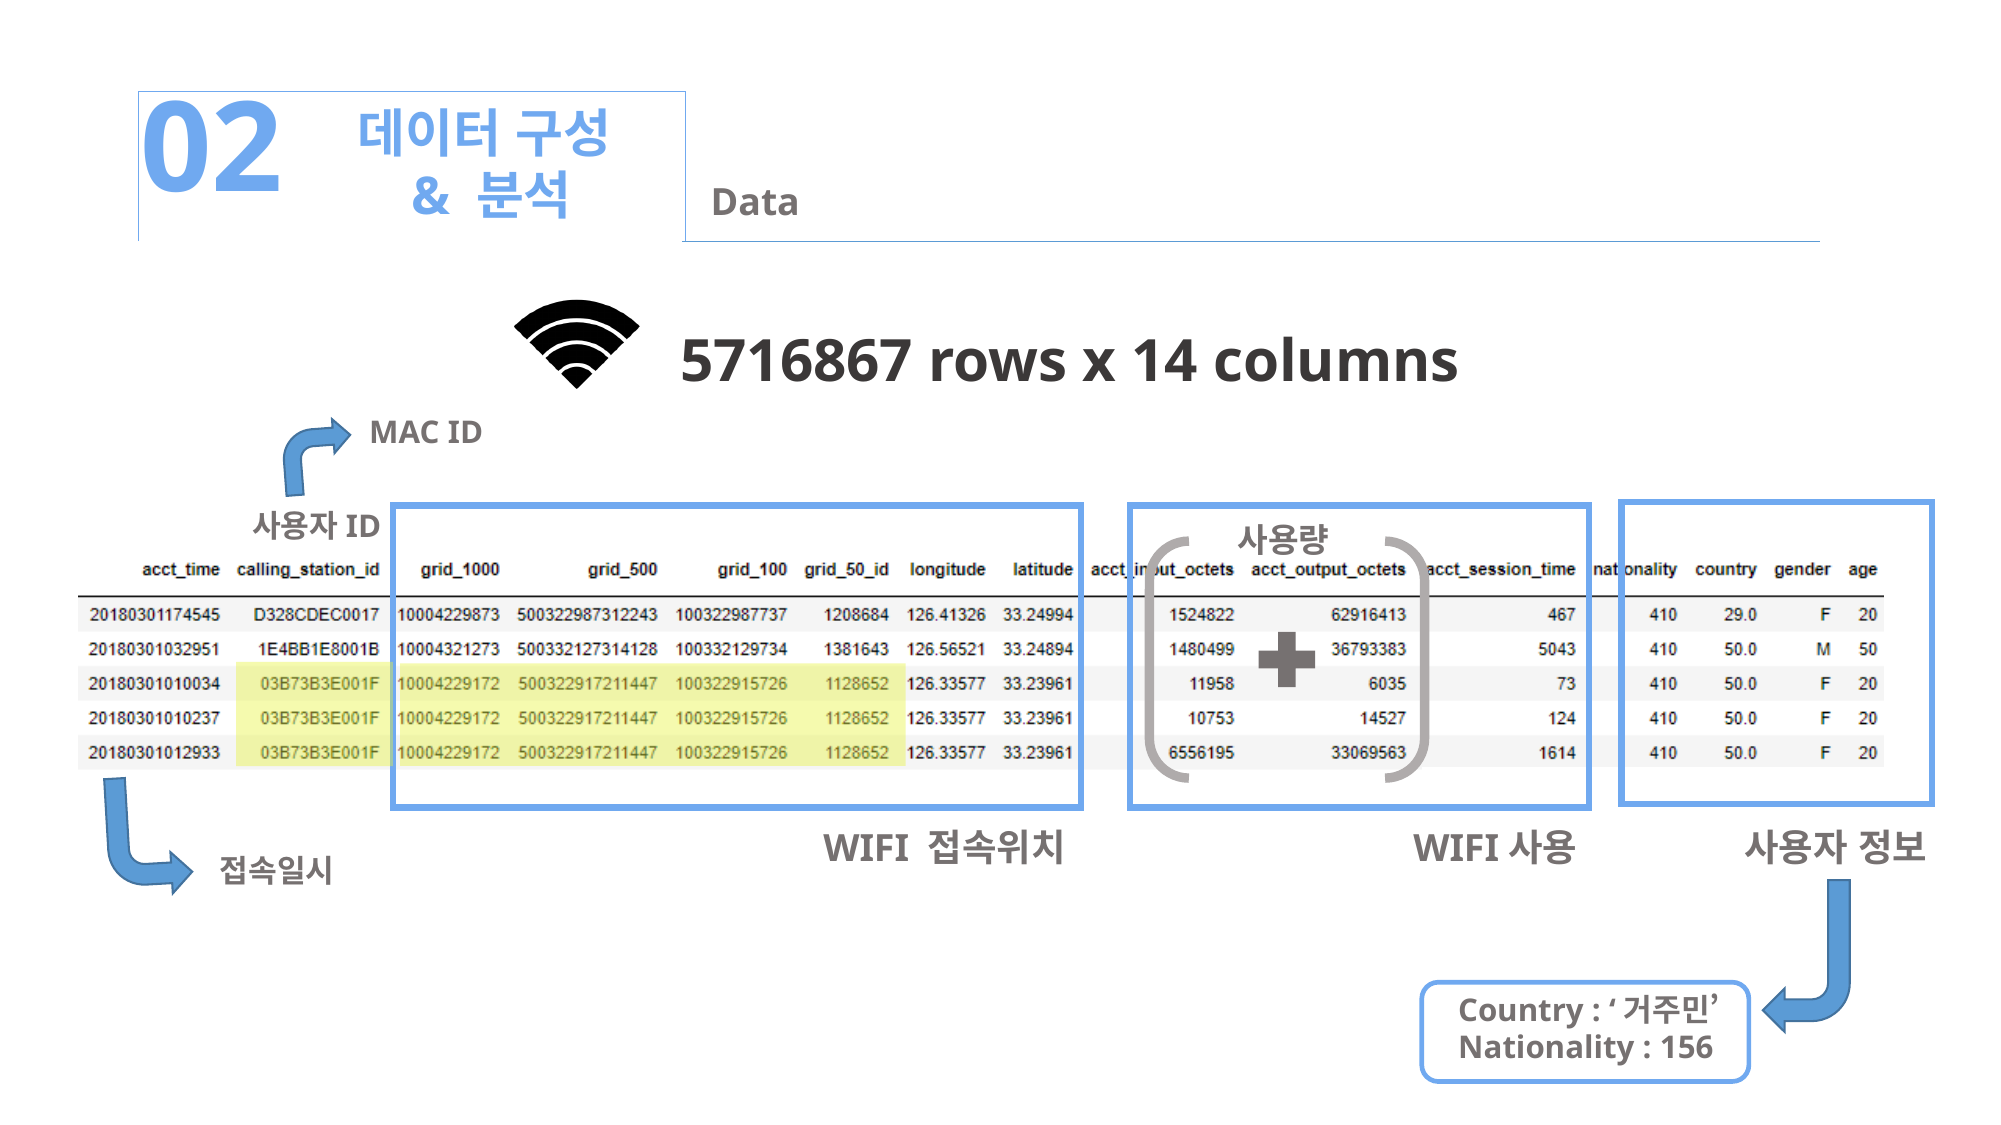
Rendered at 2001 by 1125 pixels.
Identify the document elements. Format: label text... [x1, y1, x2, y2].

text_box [487, 255, 1513, 405]
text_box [78, 405, 1953, 1082]
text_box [125, 34, 641, 235]
text_box [138, 91, 686, 242]
text_box Data [695, 170, 815, 231]
